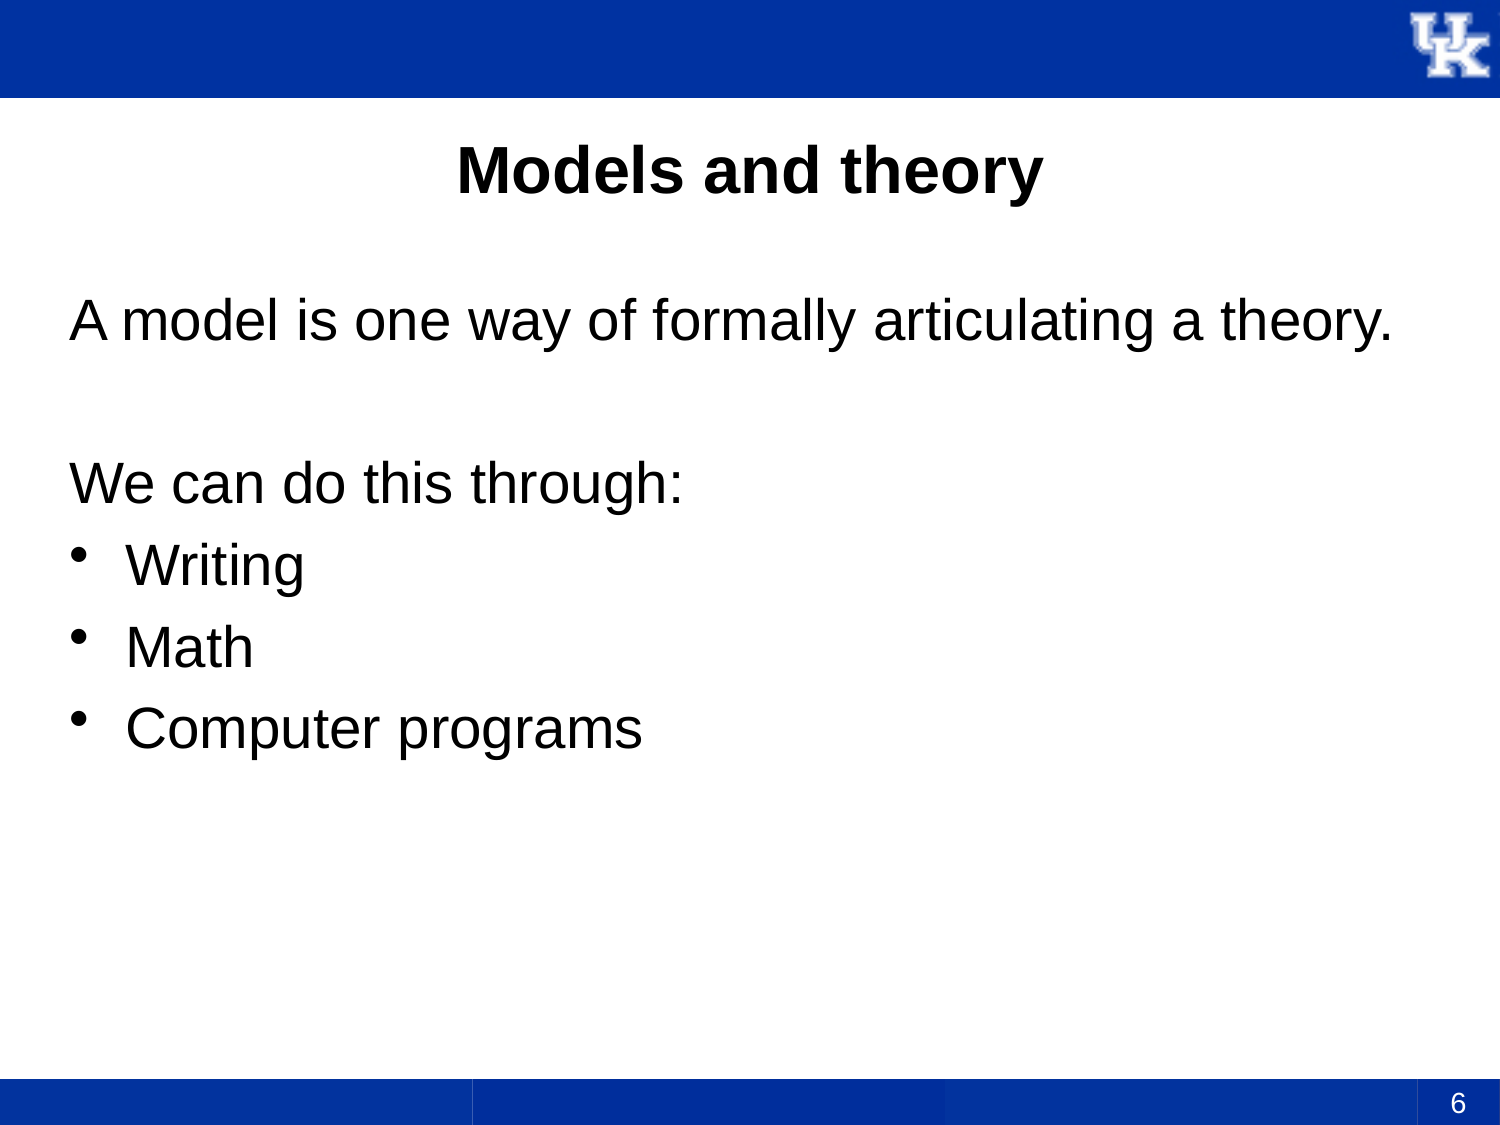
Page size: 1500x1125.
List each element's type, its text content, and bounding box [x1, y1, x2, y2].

picture [0, 0, 1500, 98]
list A model is one way of formally articulating a theory. We can do this through: Writing Math Computer programs [53, 274, 1448, 1040]
title Models and theory [53, 119, 1448, 209]
slide_number 6 [1417, 1079, 1500, 1125]
